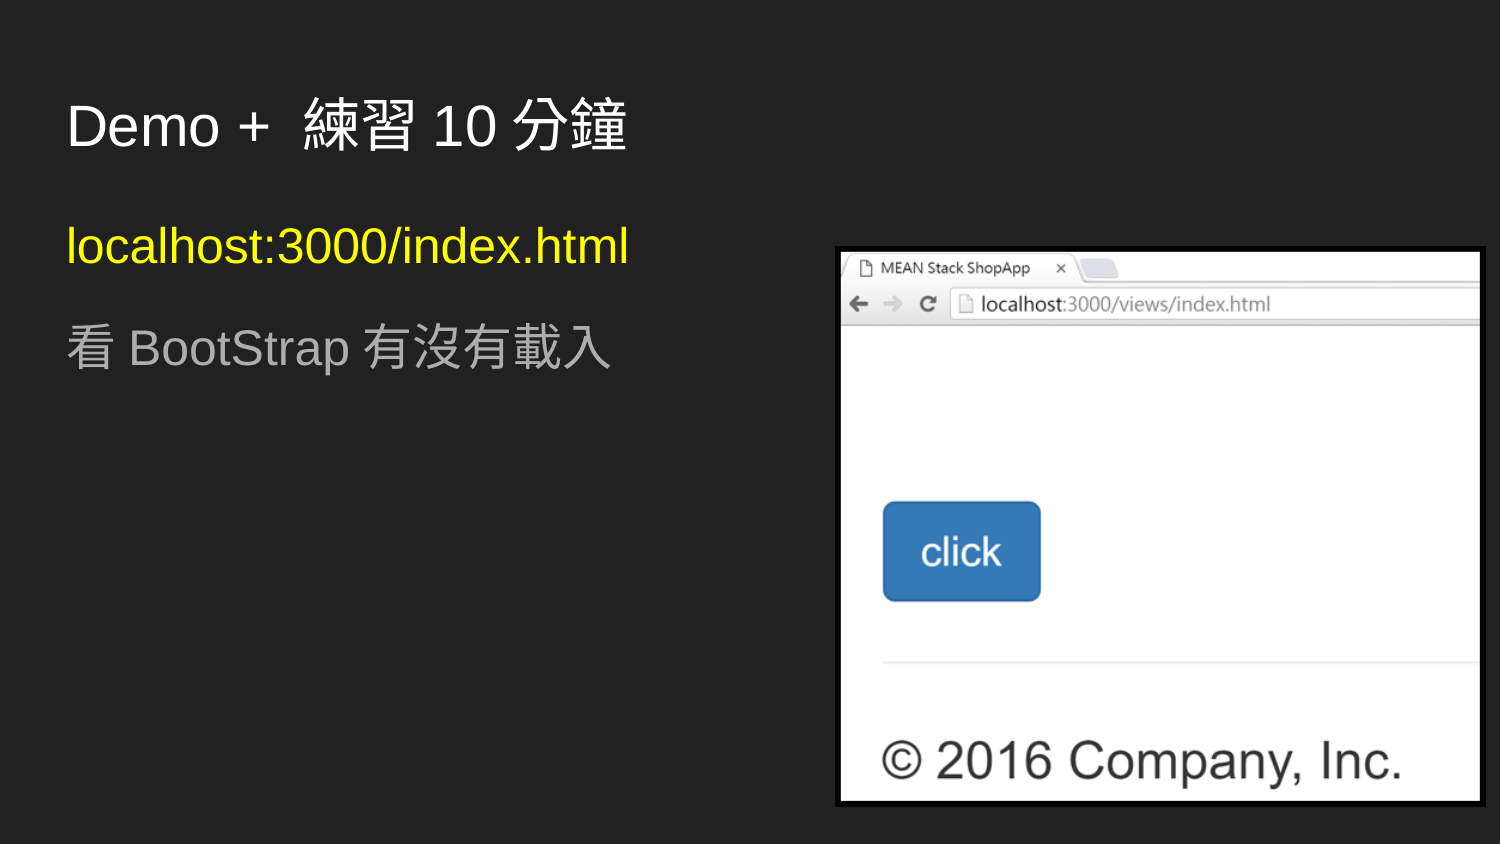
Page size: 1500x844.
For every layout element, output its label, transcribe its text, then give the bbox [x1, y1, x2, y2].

title Demo + 練習10分鐘 [51, 72, 1449, 167]
picture [834, 246, 1486, 808]
list localhost:3000/index.html 看BootStrap有沒有載入 [51, 189, 1449, 750]
